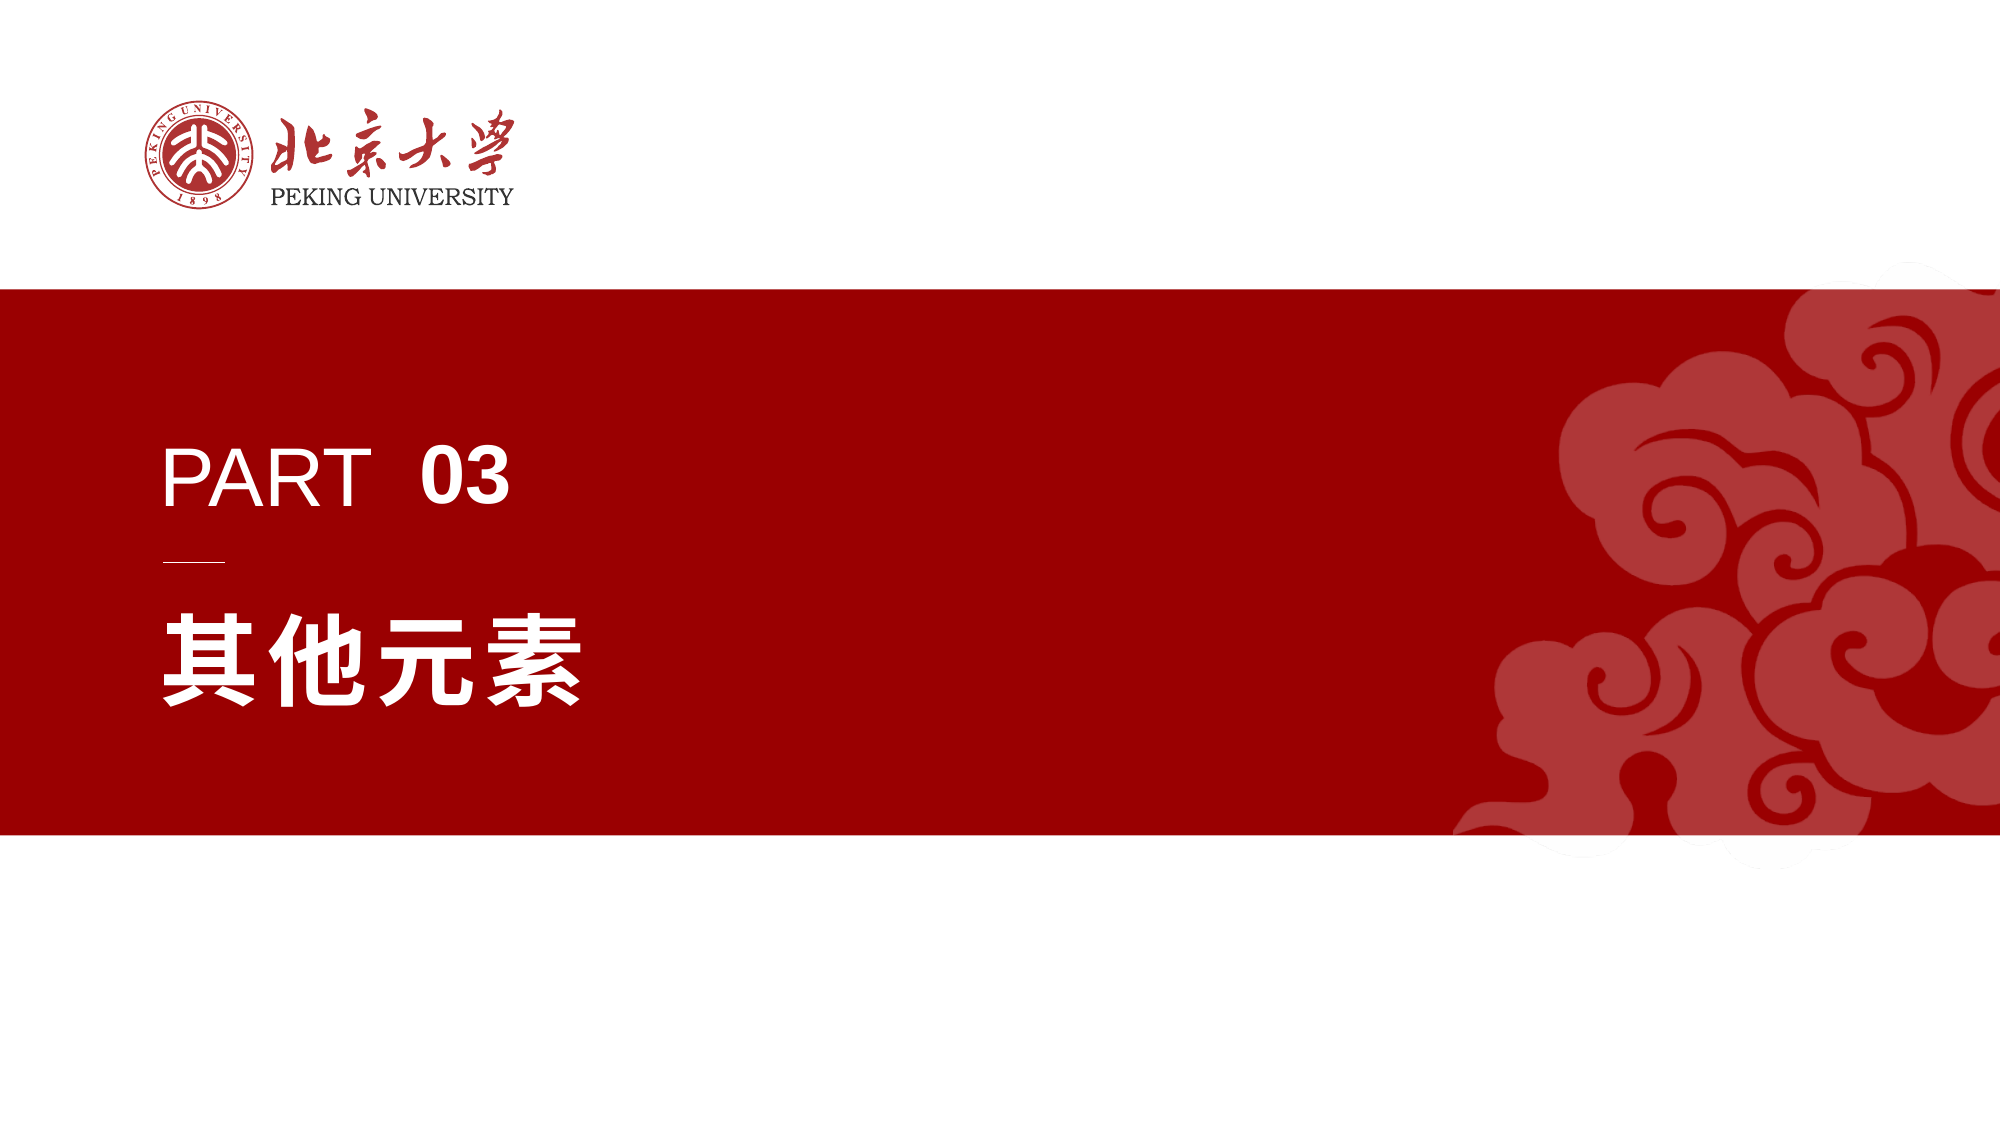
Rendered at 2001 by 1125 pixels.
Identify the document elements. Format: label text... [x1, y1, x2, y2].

picture [1453, 255, 2001, 870]
list 03 [404, 418, 1343, 535]
list 其他元素 [144, 604, 1343, 750]
